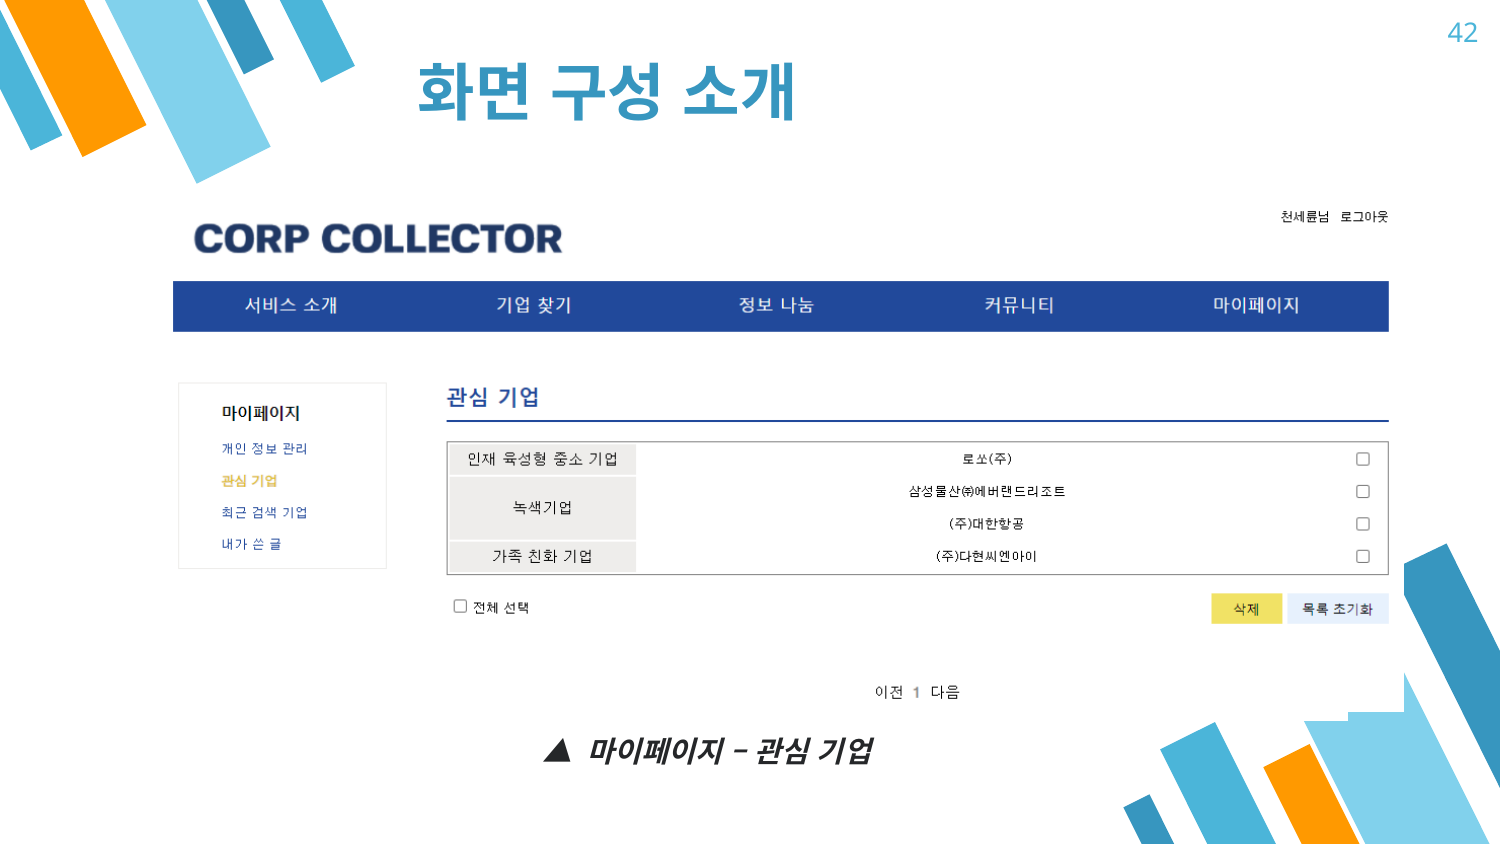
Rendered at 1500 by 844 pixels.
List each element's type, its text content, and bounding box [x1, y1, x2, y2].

text_box ▲ 마이페이지 – 관심 기업 [528, 729, 886, 777]
picture [167, 192, 1404, 721]
slide_number 42 [1403, 0, 1494, 65]
title 화면 구성 소개 [402, 31, 1348, 144]
